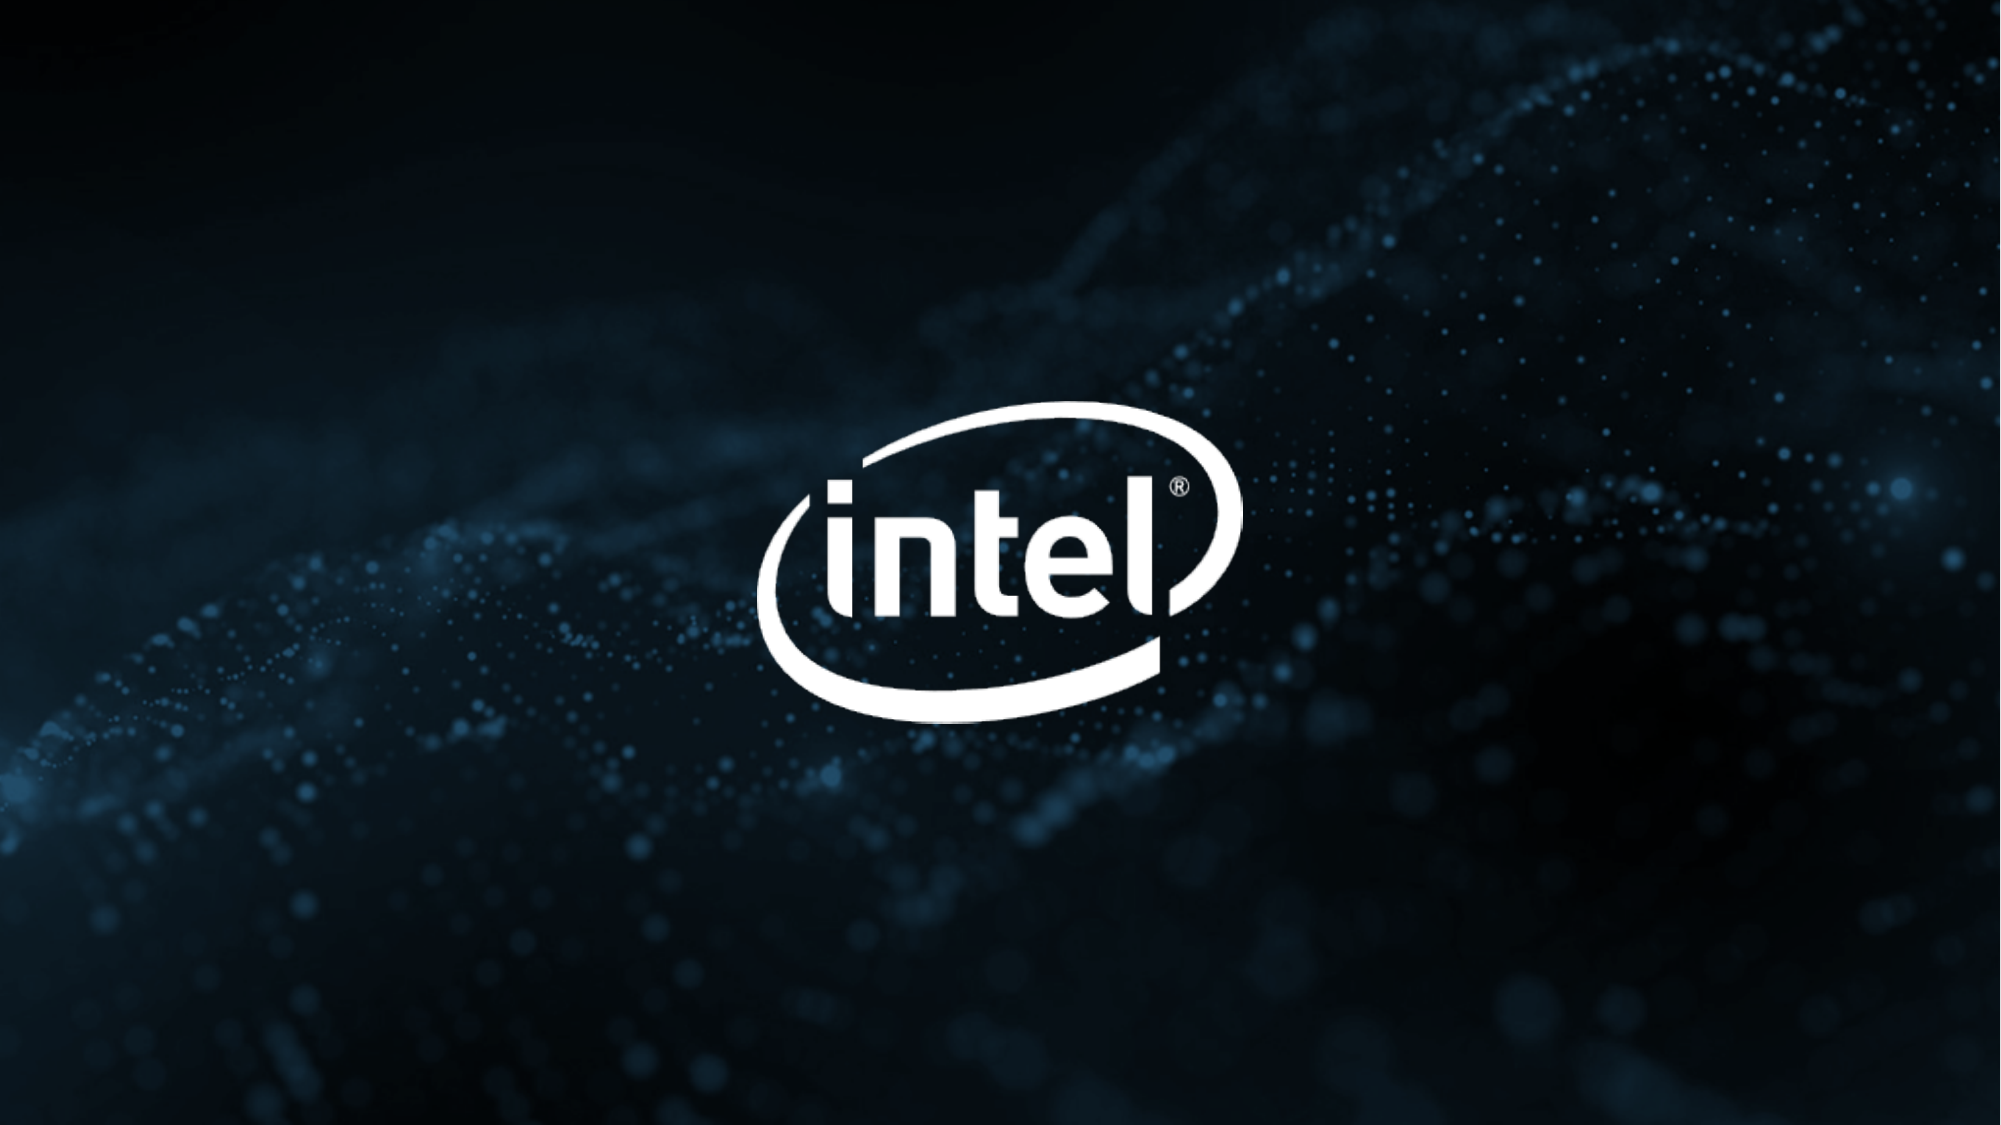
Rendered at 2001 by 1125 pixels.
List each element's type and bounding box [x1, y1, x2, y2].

picture [757, 401, 1243, 724]
text_box [0, 0, 2000, 1125]
